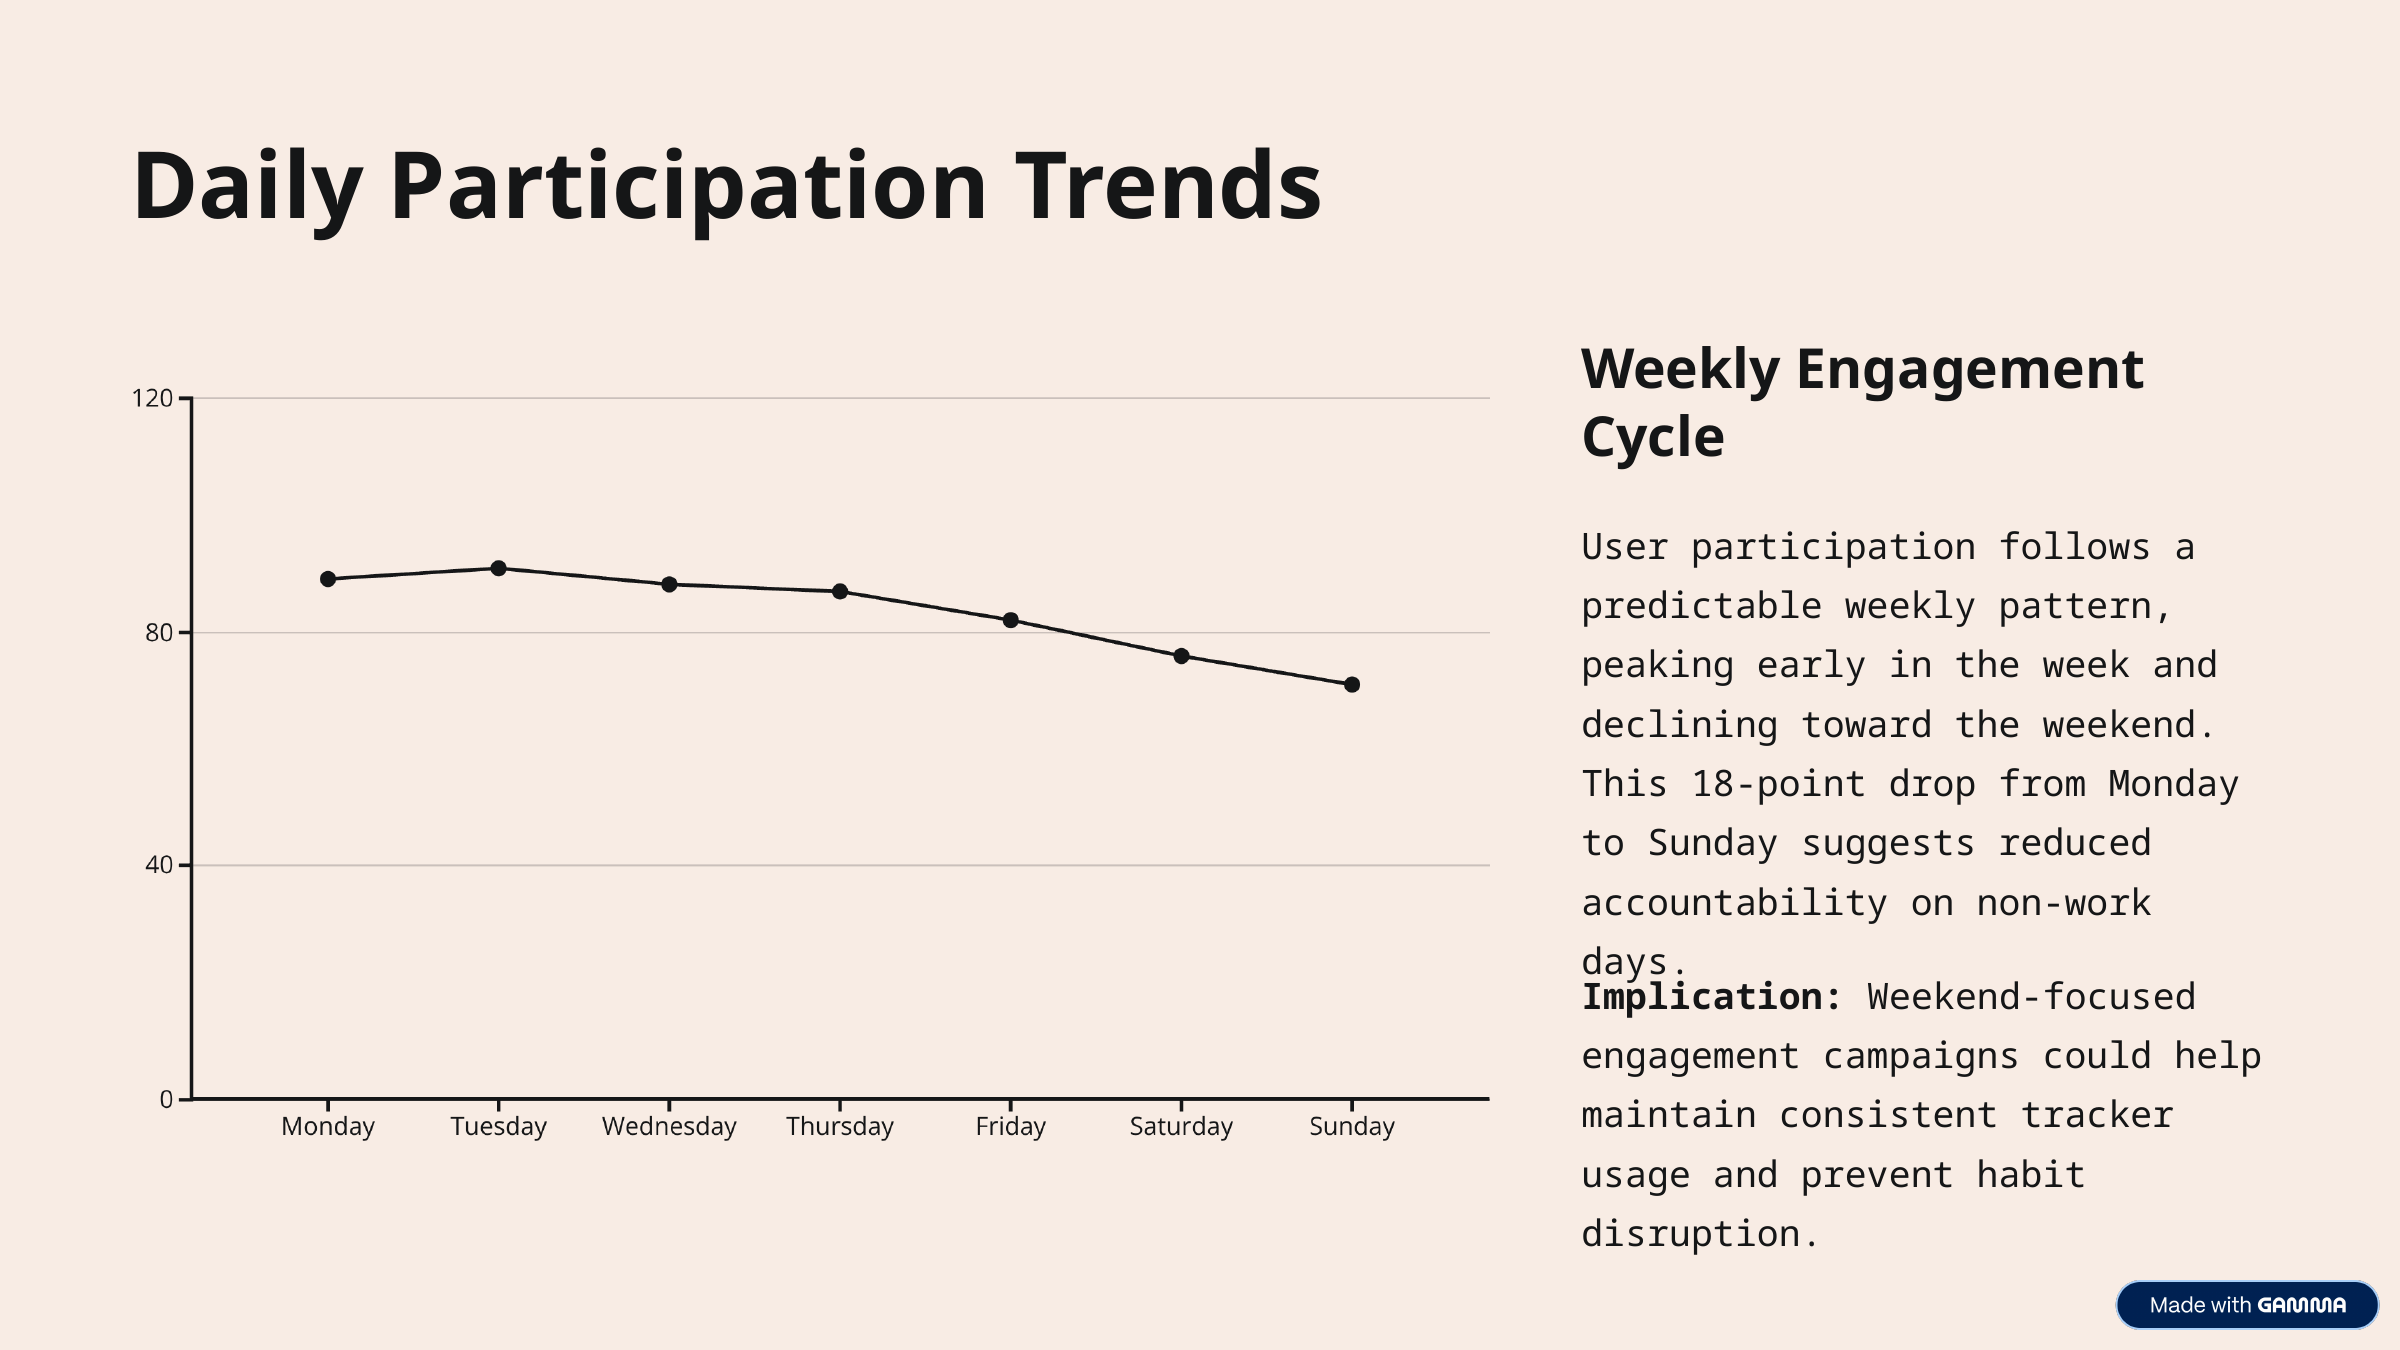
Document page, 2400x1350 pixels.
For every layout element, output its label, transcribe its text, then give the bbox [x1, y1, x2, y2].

text_box User participation follows a predictable weekly pattern, peaking early in the week and declining toward the weekend. This 18-point drop from Monday to Sunday suggests reduced accountability on non-work days. [1581, 507, 2271, 924]
text_box Weekly Engagement Cycle [1581, 330, 2271, 470]
text_box Implication: Weekend-focused engagement campaigns could help maintain consistent tracker usage and prevent habit disruption. [1581, 957, 2271, 1196]
text_box Daily Participation Trends [130, 121, 1446, 238]
picture [2106, 1271, 2389, 1339]
picture [130, 380, 1490, 1142]
